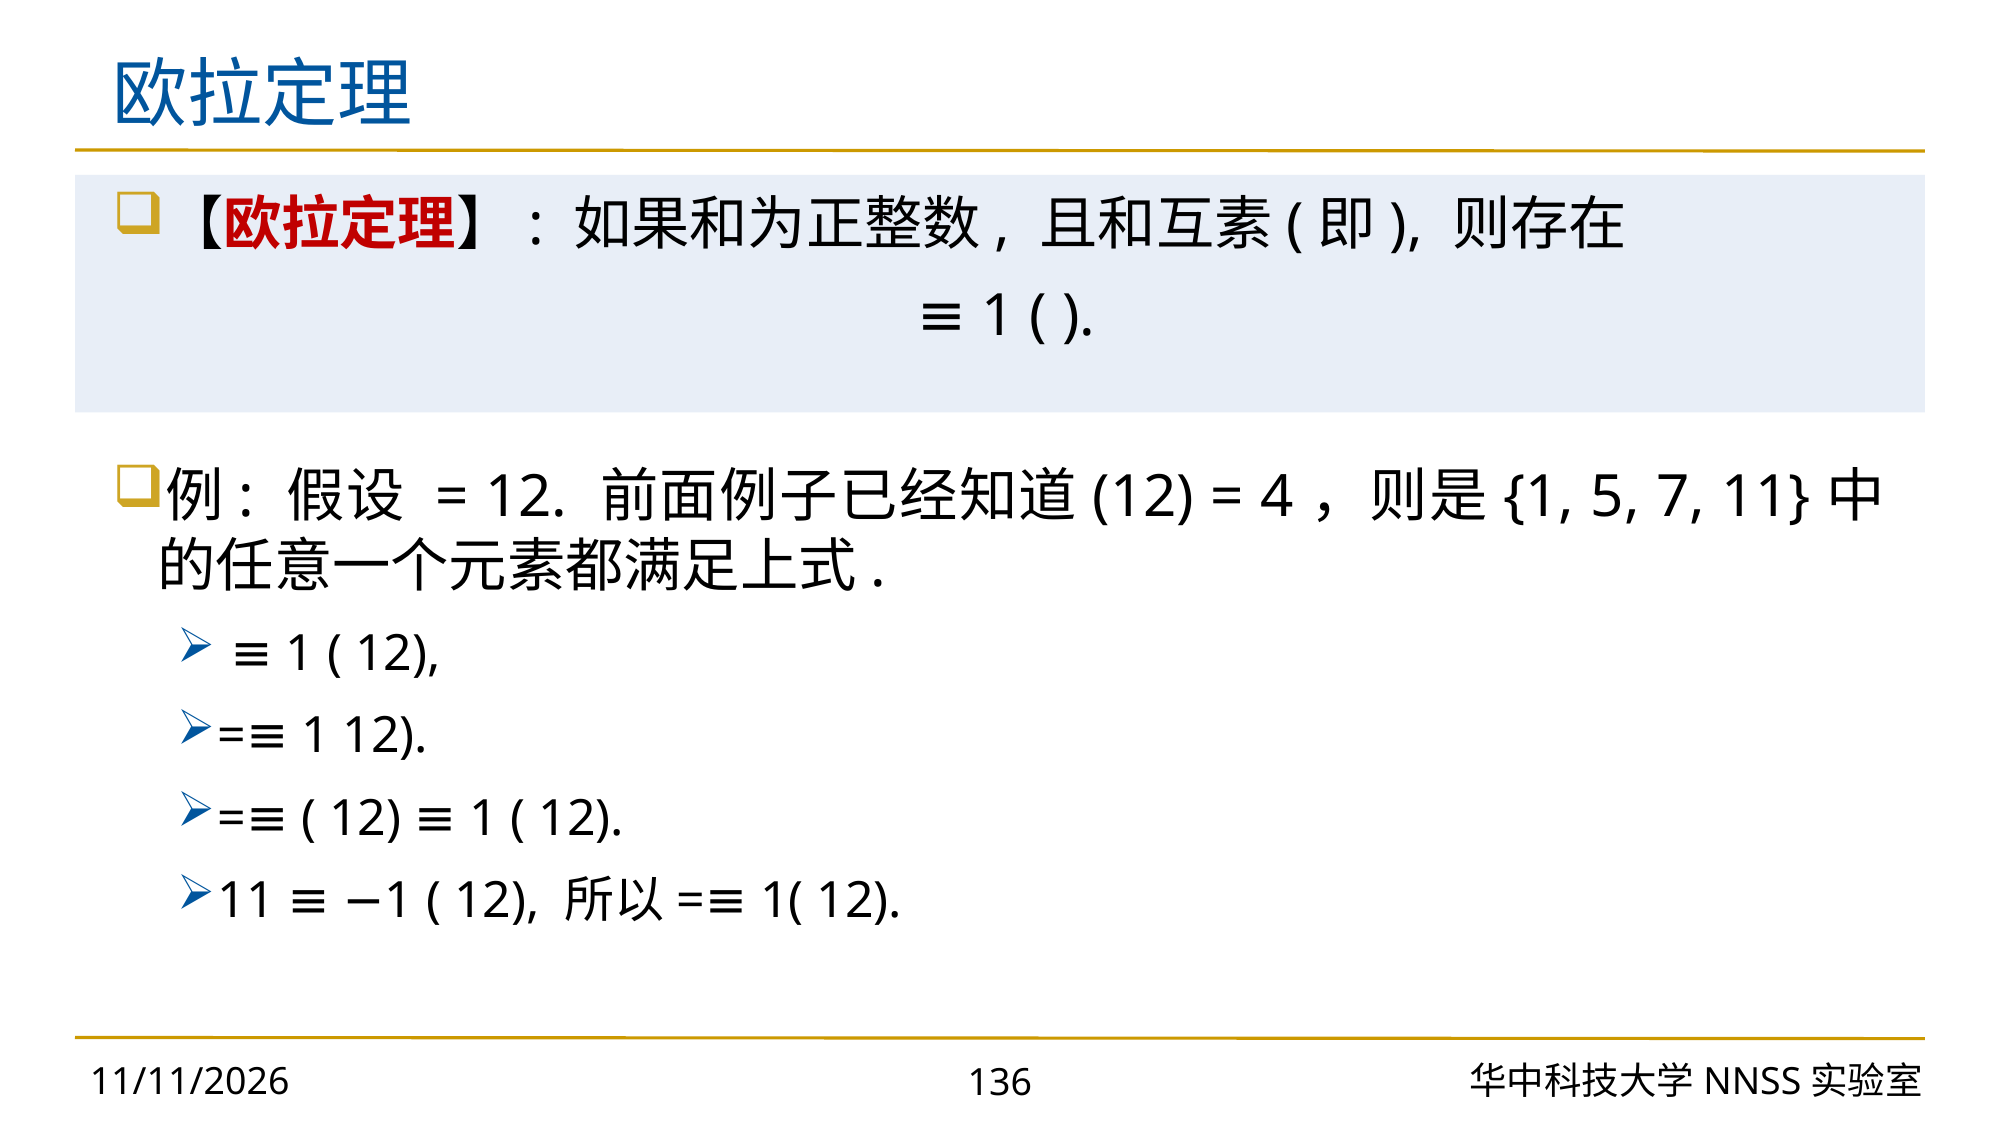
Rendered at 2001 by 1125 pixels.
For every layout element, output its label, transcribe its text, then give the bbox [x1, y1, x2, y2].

footer 华中科技大学NNSS实验室 [1262, 1050, 1938, 1113]
title 欧拉定理 [97, 44, 1900, 149]
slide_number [75, 1050, 550, 1111]
slide_number 136 [699, 1050, 1262, 1111]
text_box [74, 174, 1926, 413]
